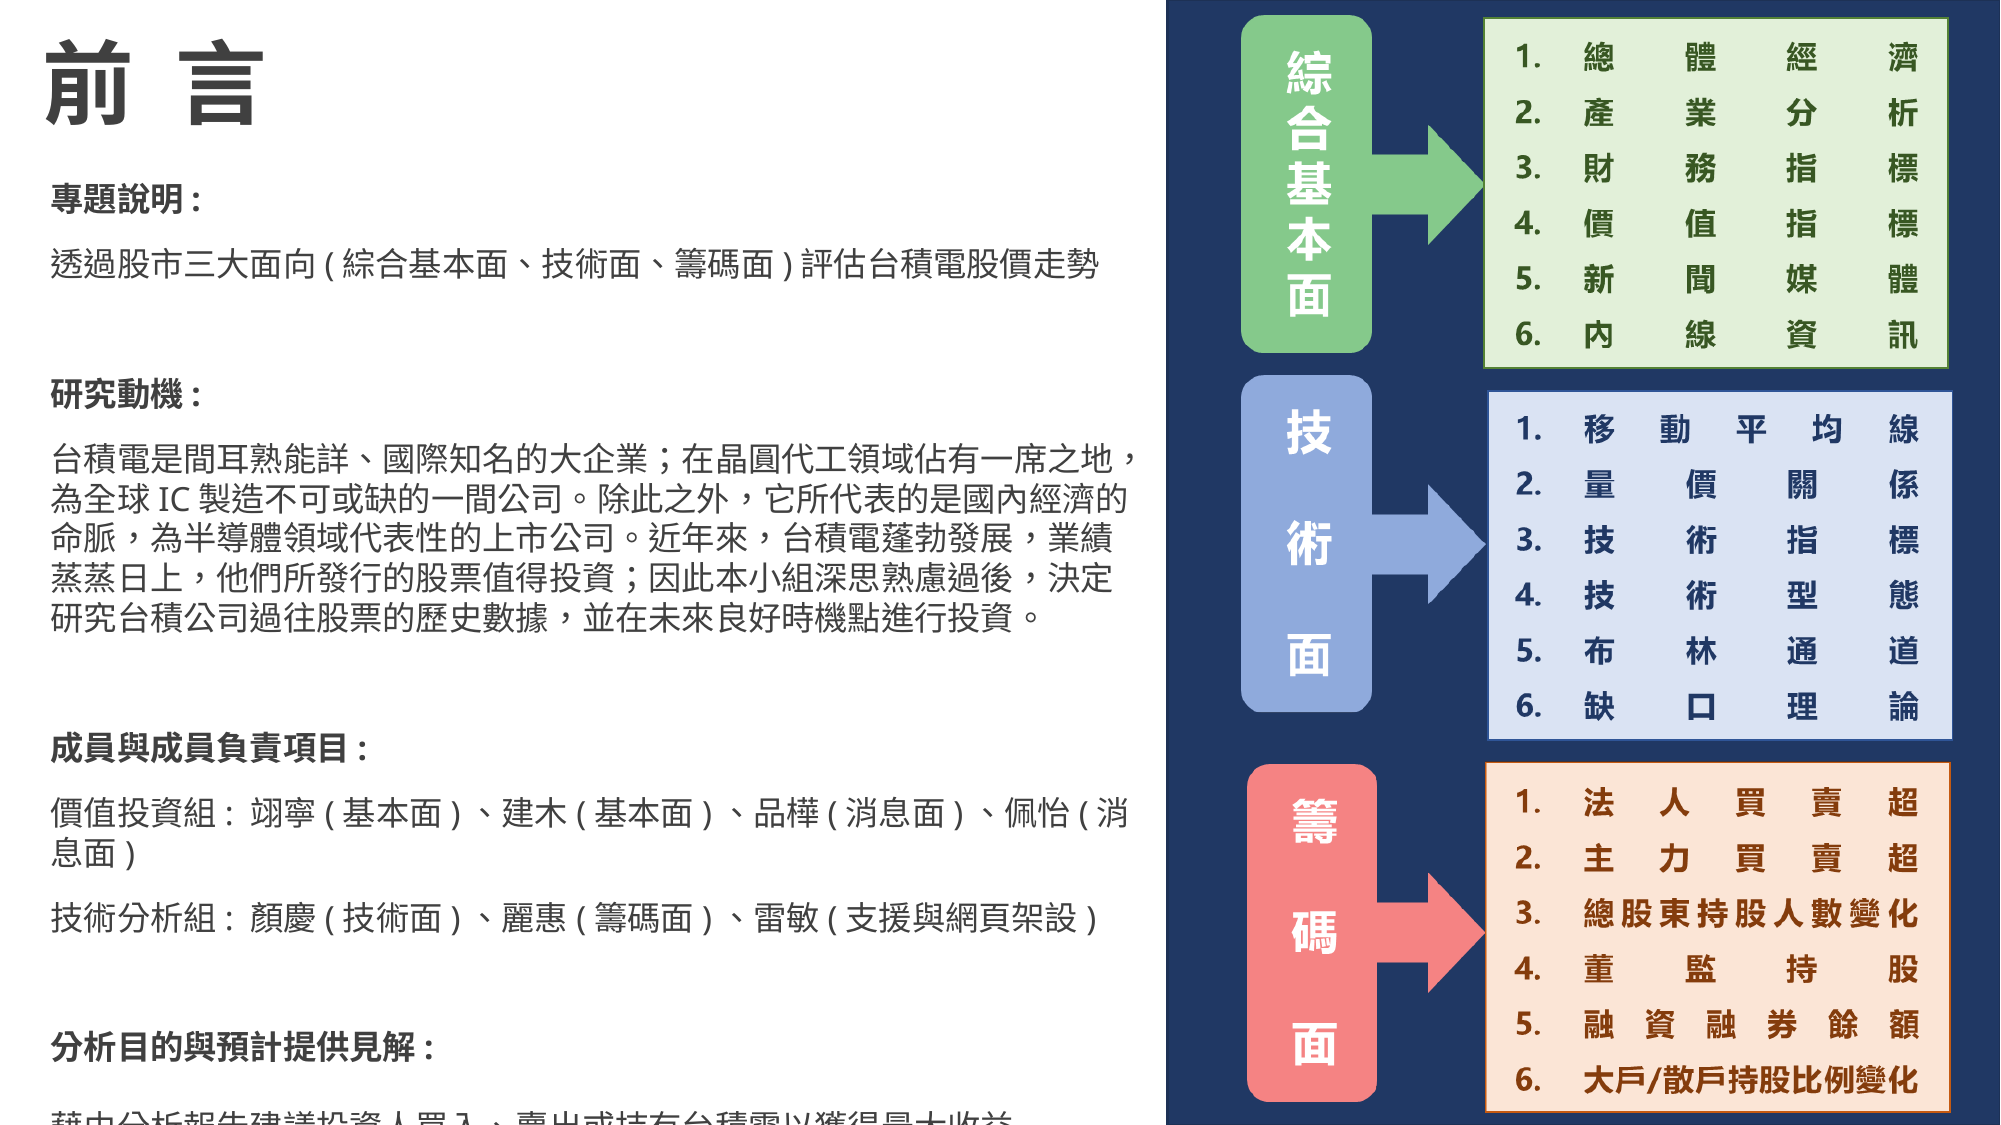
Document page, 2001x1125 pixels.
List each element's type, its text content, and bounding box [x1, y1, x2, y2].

text_box [1166, 0, 2000, 1125]
picture [1241, 15, 1953, 1118]
title 前 言 [0, 0, 311, 197]
text_box 專題說明: 透過股市三大面向(綜合基本面、技術面、籌碼面)評估台積電股價走勢 研究動機: 台積電是間耳熟能詳、國際知名的大企業；在晶圓代工領域佔有一席之地，為全球IC製造不可或缺的一間公司。除此之外，它所代表的是國內經濟的命脈，為半導體領域代表性的上市公司。近年來，台積電蓬勃發展，業績蒸蒸日上，他們所發行的股票值得投資；因此本小組深思熟慮過後，決定研究台積公司過往股票的歷史數據，並在未來良好時機點進行投資。 成員與成員負責項目: 價值投資組: 翊寧(基本面)、建木(基本面)、品樺(消息面)、佩怡(消息面) 技術分析組: 顏慶(技術面)、麗惠(籌碼面)、雷敏(支援與網頁架設) 分析目的與預計提供見解: 藉由分析報告建議投資人買入、賣出或持有台積電以獲得最大收益 [35, 170, 1161, 1125]
